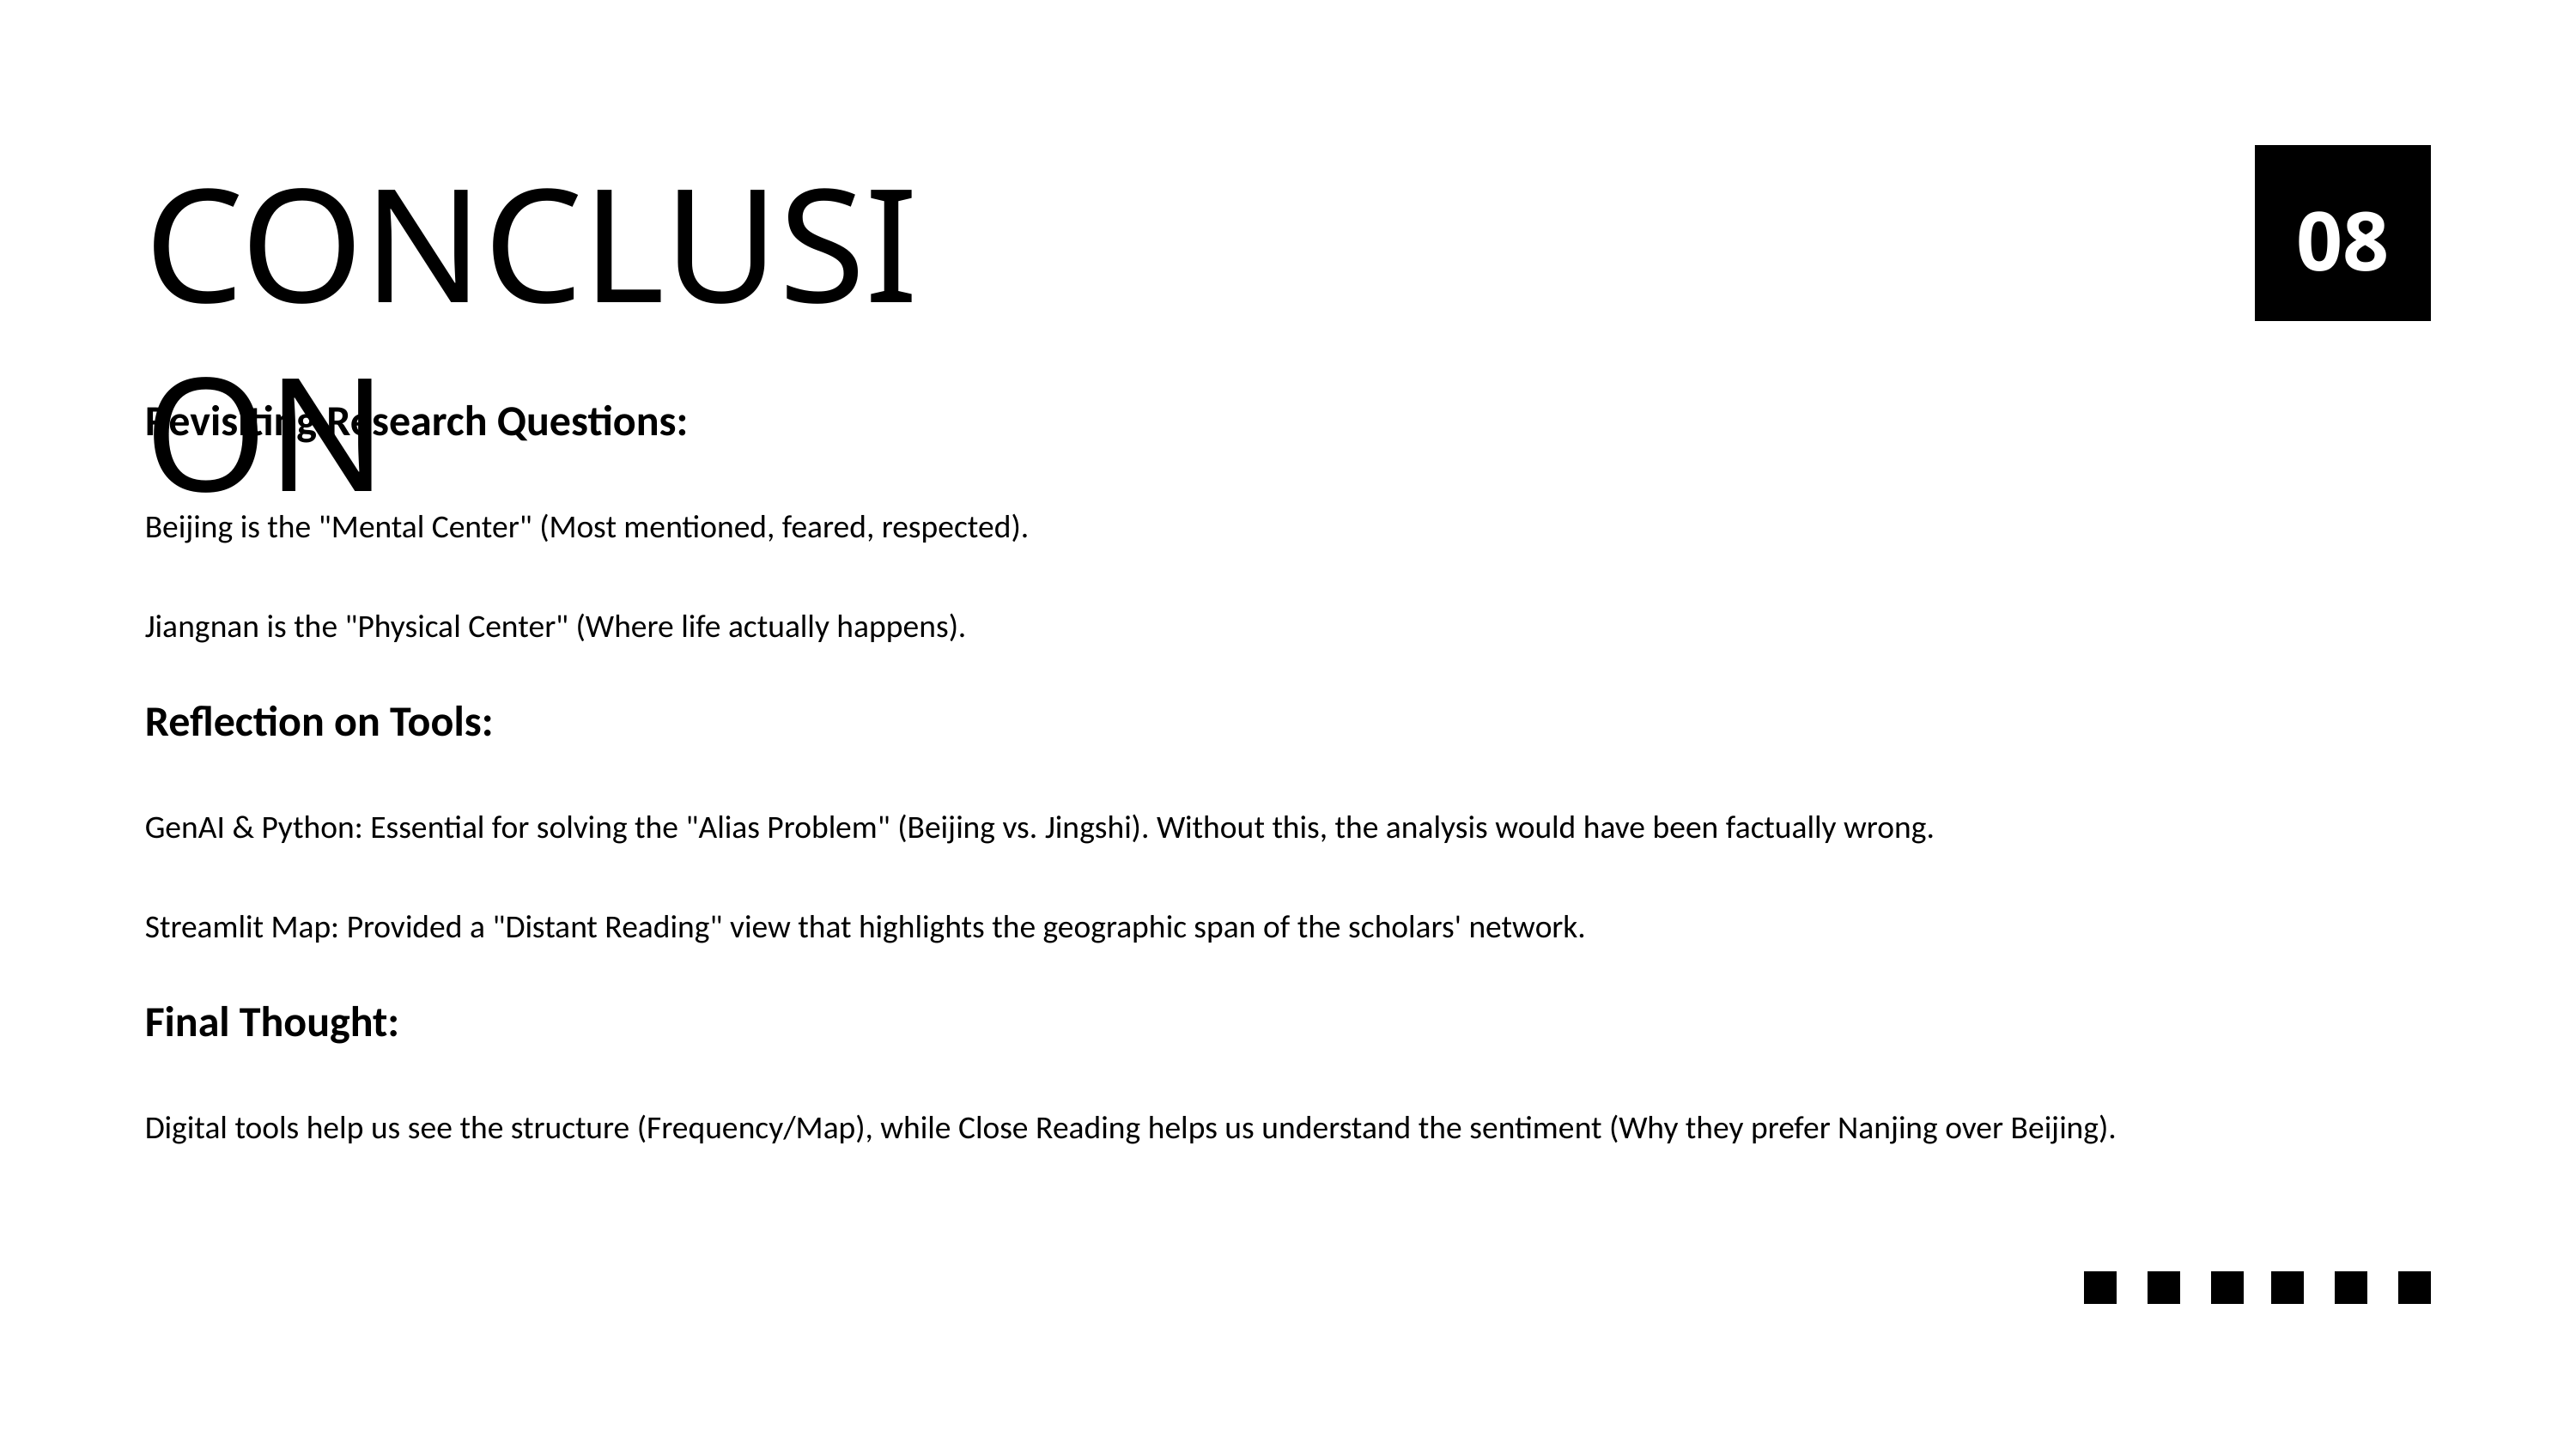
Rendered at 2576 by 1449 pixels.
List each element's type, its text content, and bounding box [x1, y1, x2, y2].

text_box Revisiting Research Questions: Beijing is the "Mental Center" (Most mentioned, feared, respected). Jiangnan is the "Physical Center" (Where life actually happens). Reflection on Tools: GenAI & Python: Essential for solving the "Alias Problem" (Beijing vs. Jingshi). Without this, the analysis would have been factually wrong. Streamlit Map: Provided a "Distant Reading" view that highlights the geographic span of the scholars' network. Final Thought: Digital tools help us see the structure (Frequency/Map), while Close Reading helps us understand the sentiment (Why they prefer Nanjing over Beijing). [144, 343, 2432, 1240]
text_box CONCLUSION [144, 144, 953, 343]
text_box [2270, 1270, 2432, 1304]
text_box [2083, 1270, 2245, 1304]
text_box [2254, 144, 2432, 322]
